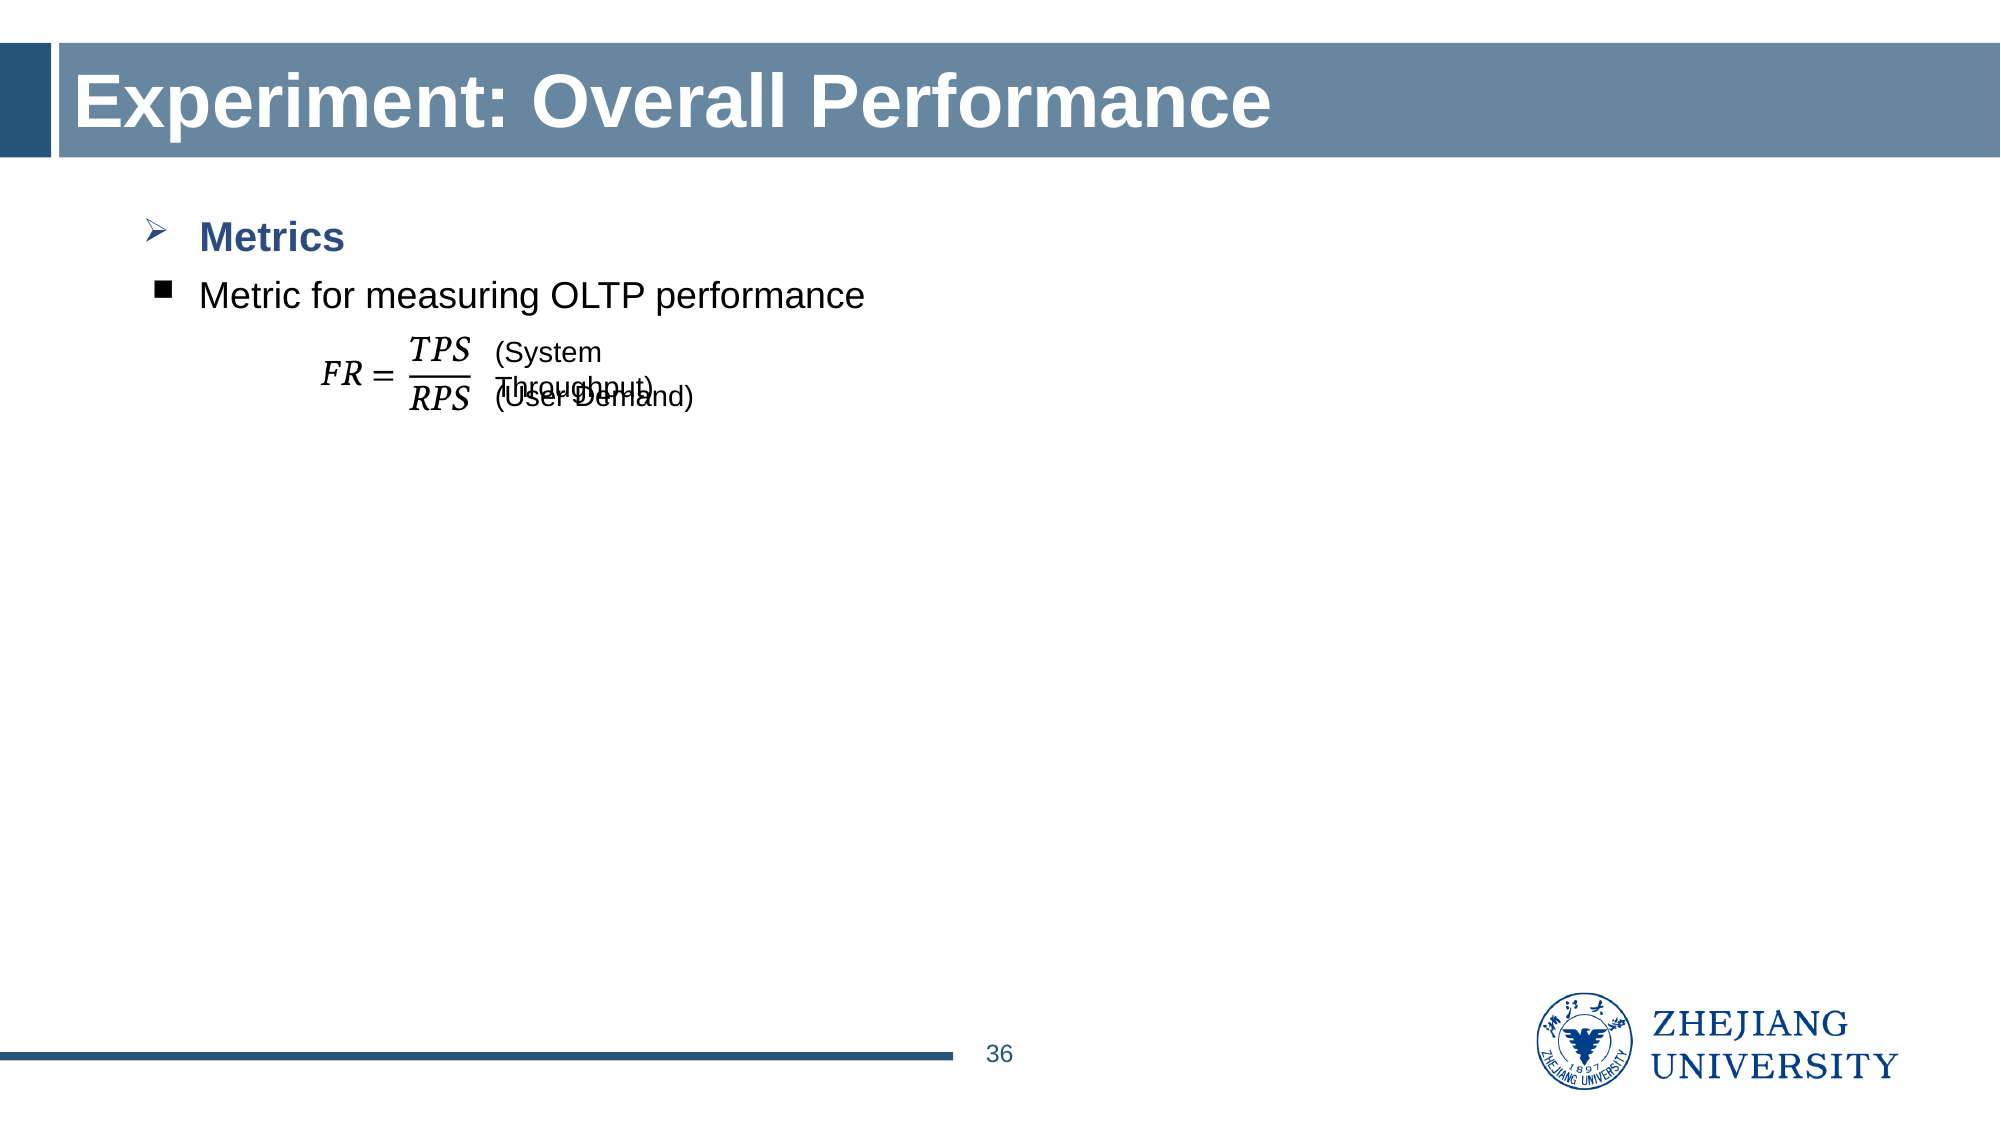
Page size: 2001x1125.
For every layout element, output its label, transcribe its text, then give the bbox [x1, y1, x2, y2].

text_box Metrics [128, 202, 361, 268]
text_box (System Throughput) [519, 325, 780, 369]
title Experiment: Overall Performance [58, 54, 1795, 152]
picture [1524, 981, 1913, 1103]
picture [277, 307, 519, 430]
text_box Metric for measuring OLTP performance [137, 263, 881, 324]
text_box (User Demand) [519, 369, 780, 420]
